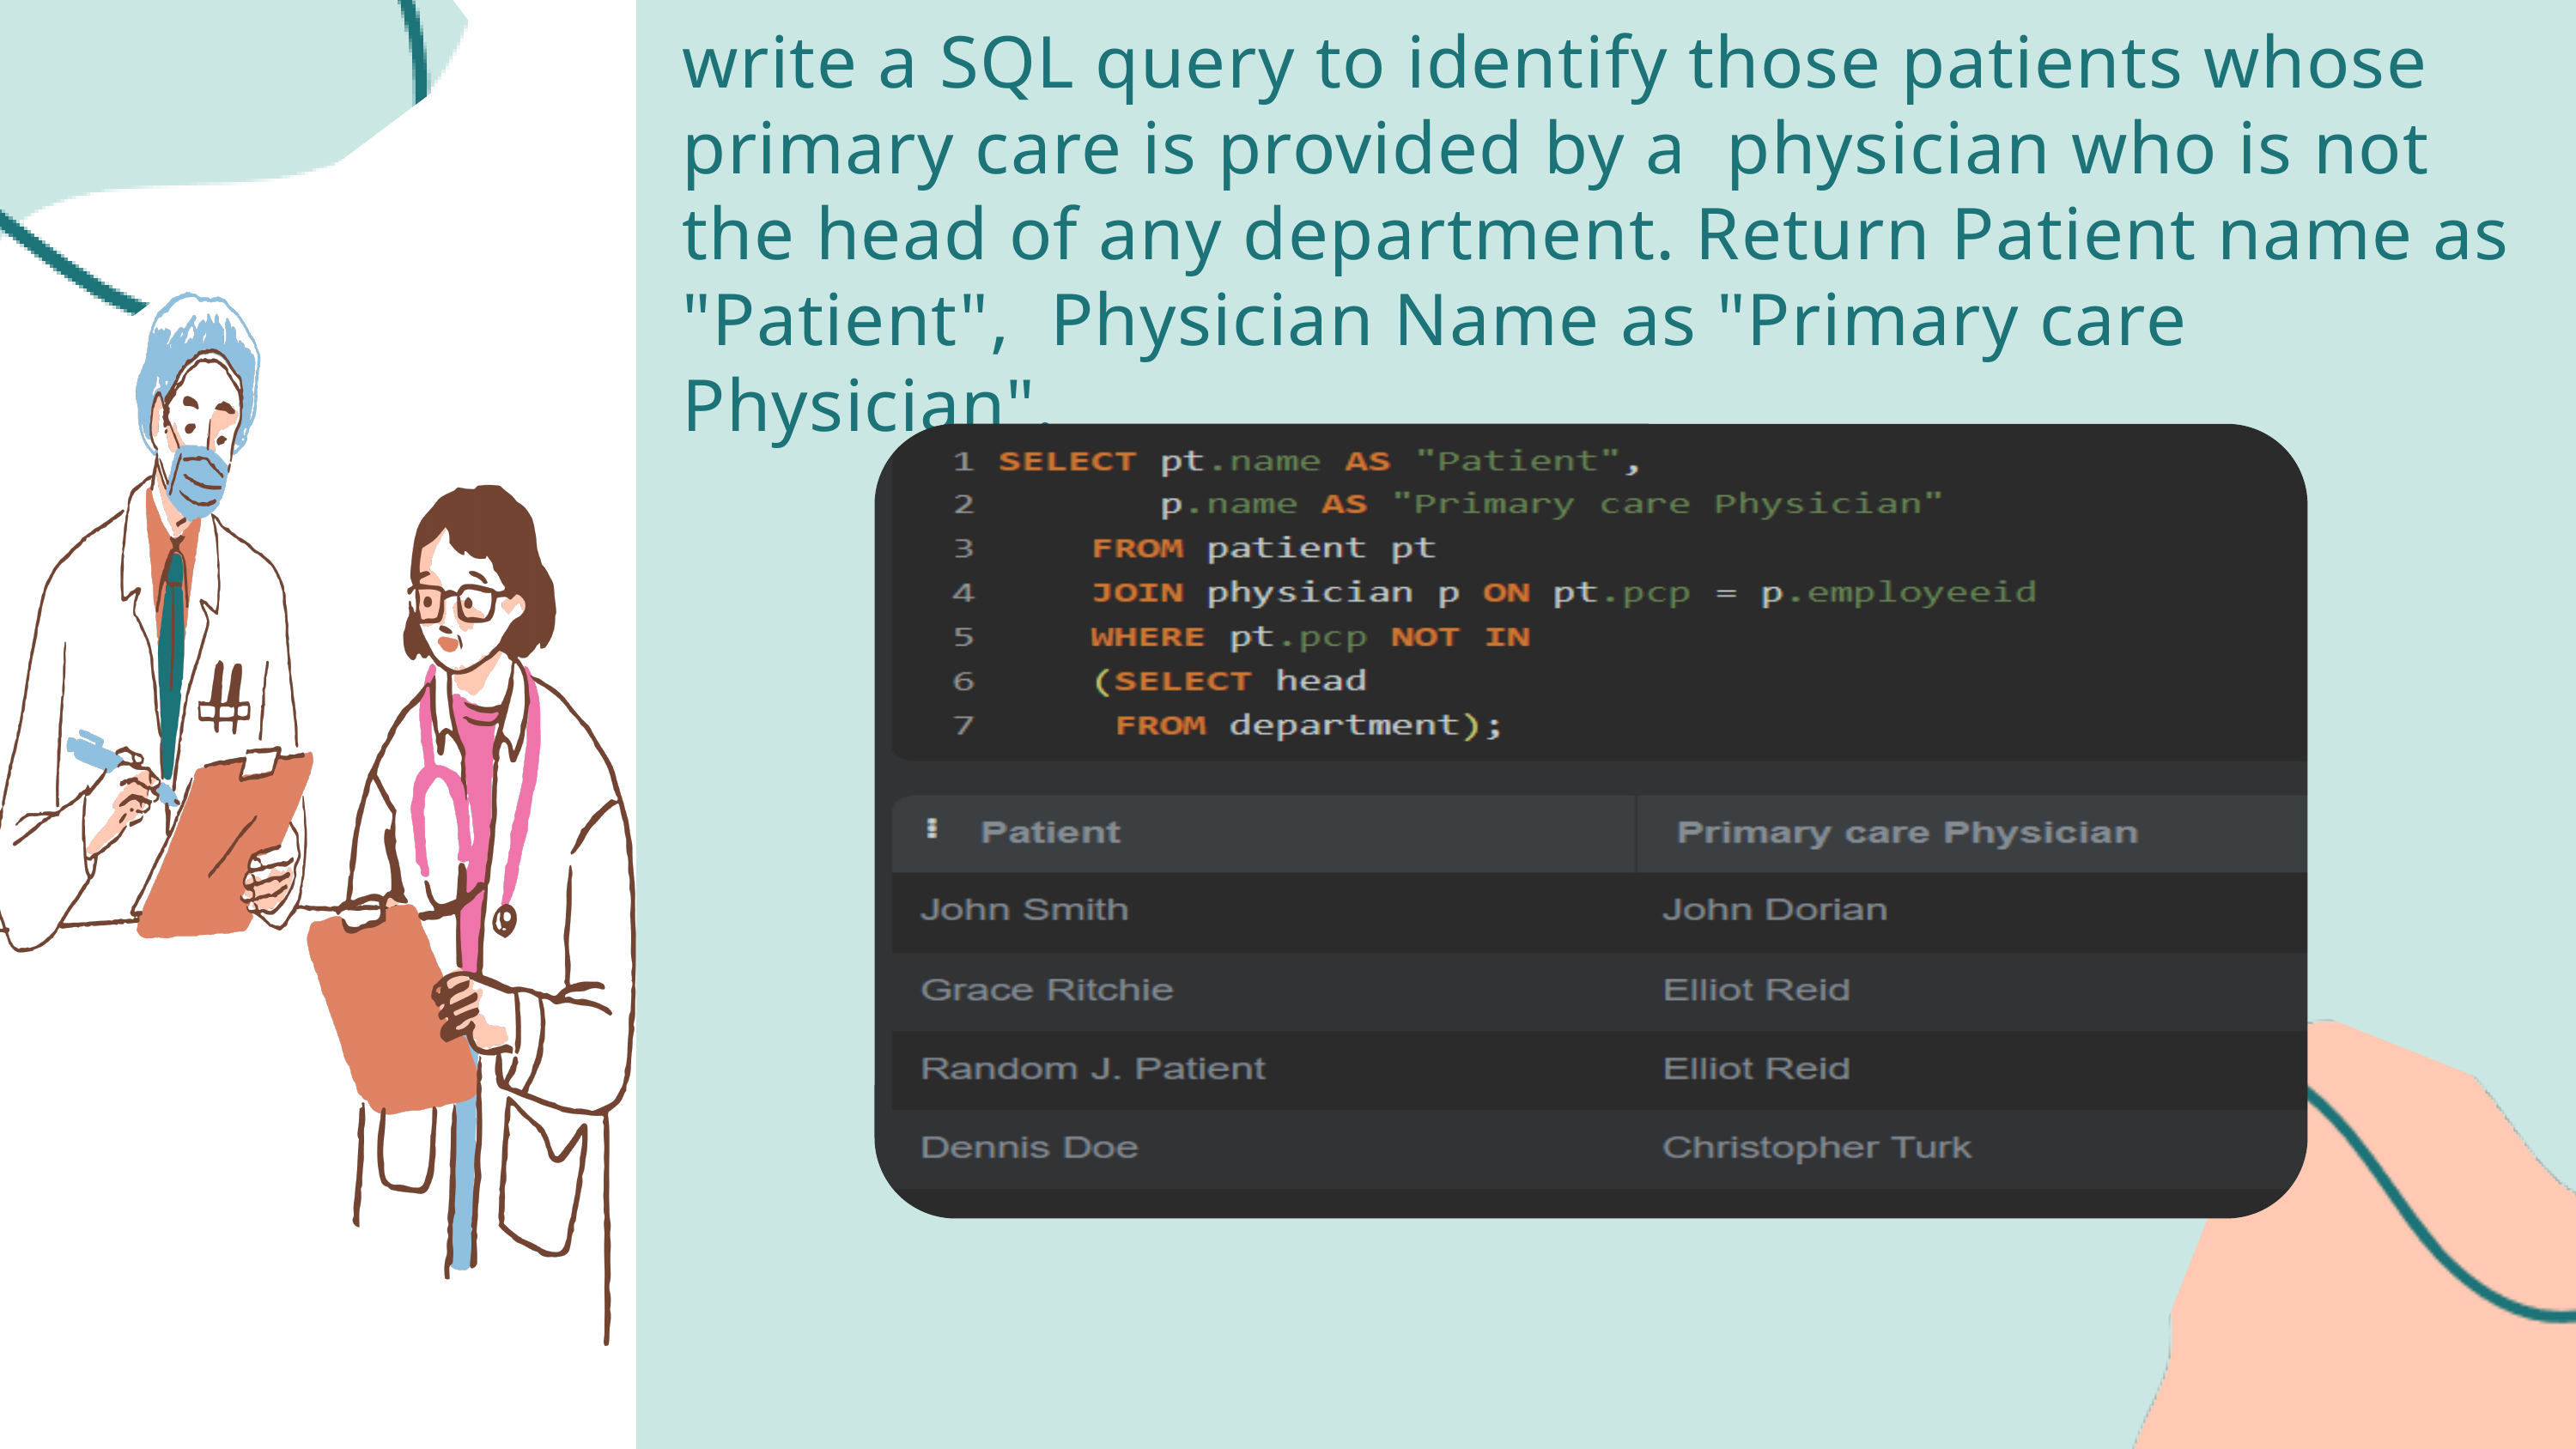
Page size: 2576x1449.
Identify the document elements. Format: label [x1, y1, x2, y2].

text_box [0, 291, 398, 953]
picture [874, 423, 2308, 1219]
text_box [0, 0, 490, 416]
text_box [635, 0, 2576, 1449]
text_box [306, 484, 629, 1346]
